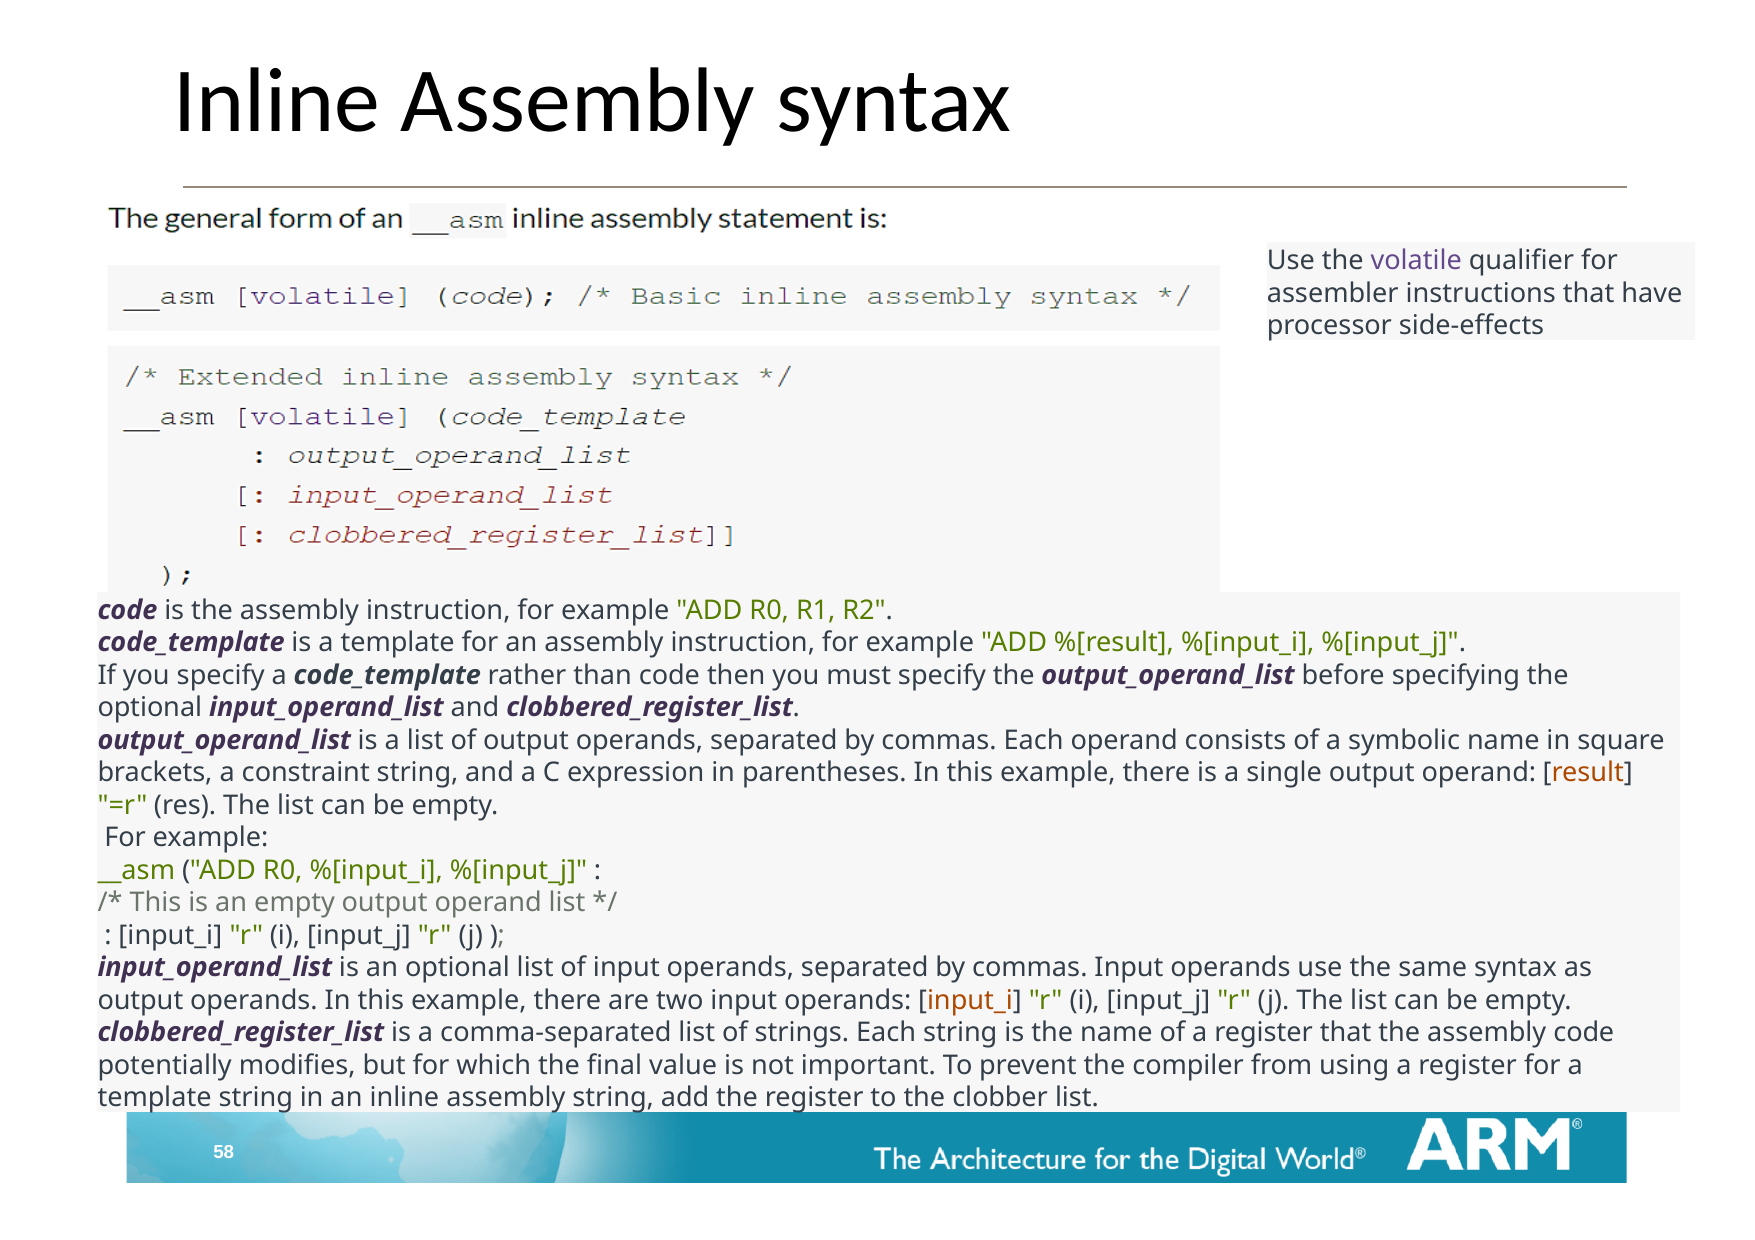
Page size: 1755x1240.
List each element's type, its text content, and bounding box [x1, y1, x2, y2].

picture [126, 1112, 1627, 1183]
picture [97, 188, 1220, 614]
text_box Use the volatile qualifier for assembler instructions that have processor side-effects [1266, 242, 1696, 340]
title Inline Assembly syntax [173, 52, 1581, 145]
slide_number 58 [198, 1139, 287, 1187]
text_box code is the assembly instruction, for example "ADD R0, R1, R2". code_template is a template for an assembly instruction, for example "ADD %[result], %[input_i], %[input_j]". If you specify a code_template rather than code then you must specify the output_operand_list before specifying the optional input_operand_list and clobbered_register_list. output_operand_list is a list of output operands, separated by commas. Each operand consists of a symbolic name in square brackets, a constraint string, and a C expression in parentheses. In this example, there is a single output operand: [result] "=r" (res). The list can be empty. For example: __asm ("ADD R0, %[input_i], %[input_j]" : /* This is an empty output operand list */ : [input_i] "r" (i), [input_j] "r" (j) ); input_operand_list is an optional list of input operands, separated by commas. Input operands use the same syntax as output operands. In this example, there are two input operands: [input_i] "r" (i), [input_j] "r" (j). The list can be empty. clobbered_register_list is a comma-separated list of strings. Each string is the name of a register that the assembly code potentially modifies, but for which the final value is not important. To prevent the compiler from using a register for a template string in an inline assembly string, add the register to the clobber list. [97, 592, 1681, 1112]
